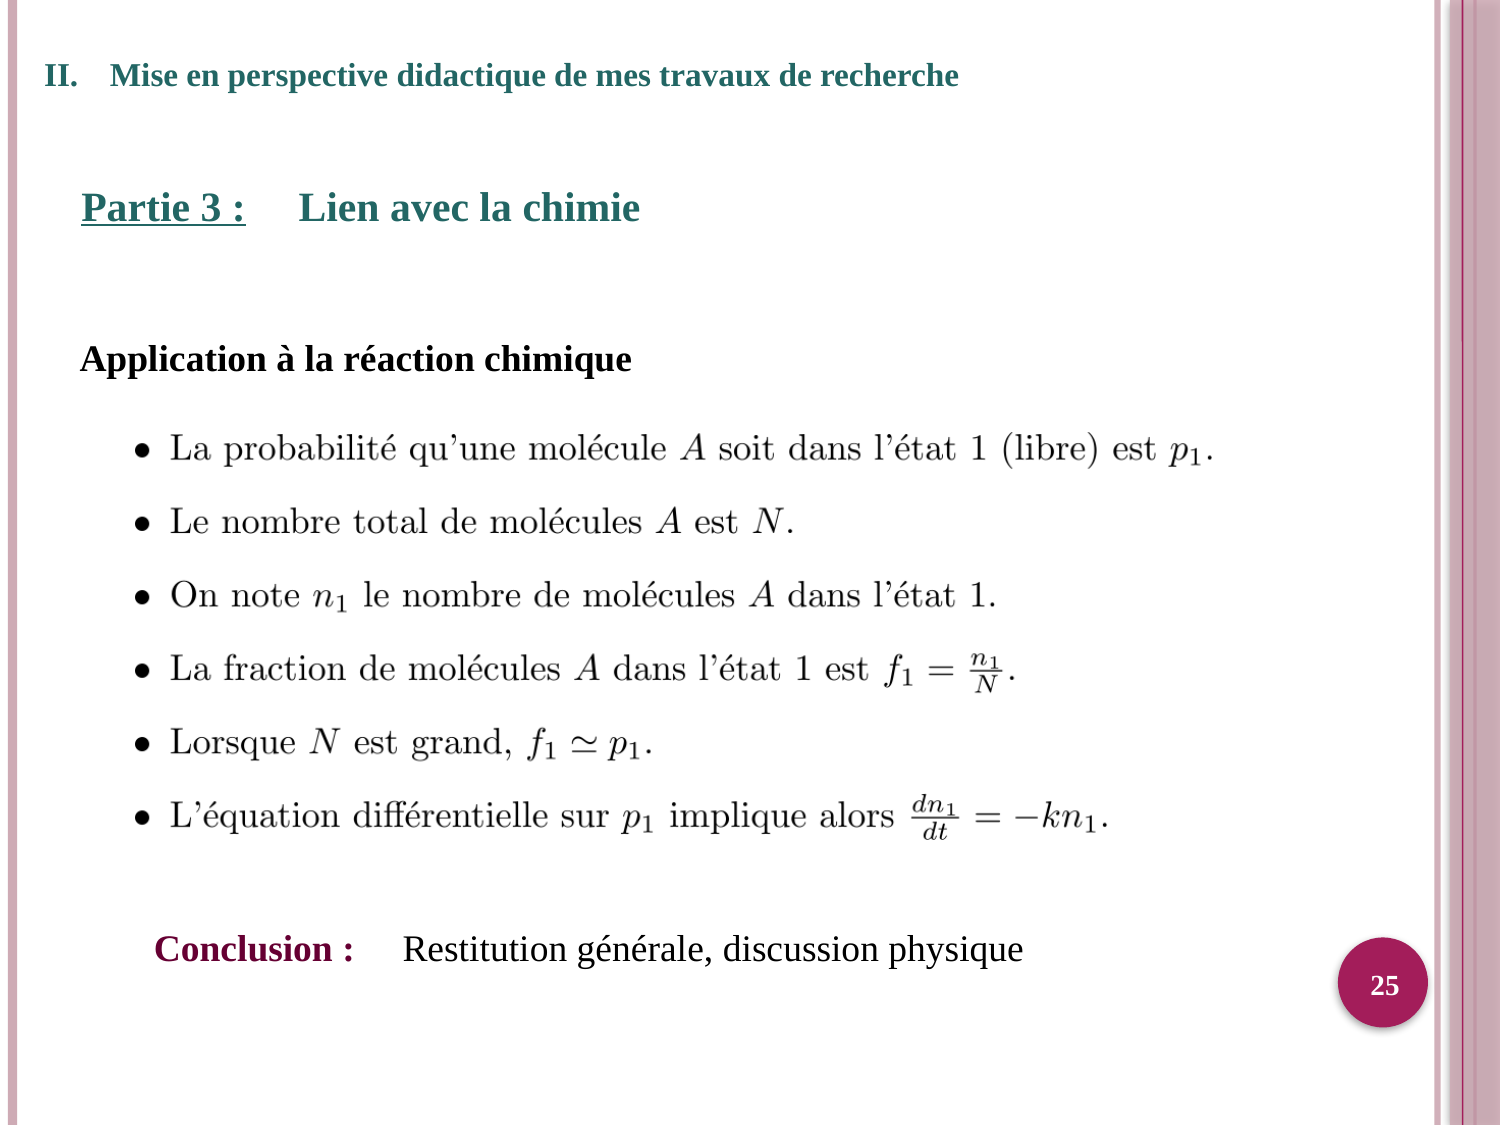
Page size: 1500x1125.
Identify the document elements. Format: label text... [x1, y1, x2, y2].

text_box Application à la réaction chimique [64, 326, 1400, 386]
picture [135, 431, 1212, 841]
slide_number 25 [1335, 940, 1436, 1026]
text_box Partie 3 : Lien avec la chimie [66, 172, 656, 238]
text_box [0, 0, 1500, 75]
text_box Conclusion : Restitution générale, discussion physique [139, 916, 1040, 977]
footer Mise en perspective didactique de mes travaux de recherche [29, 75, 1341, 103]
